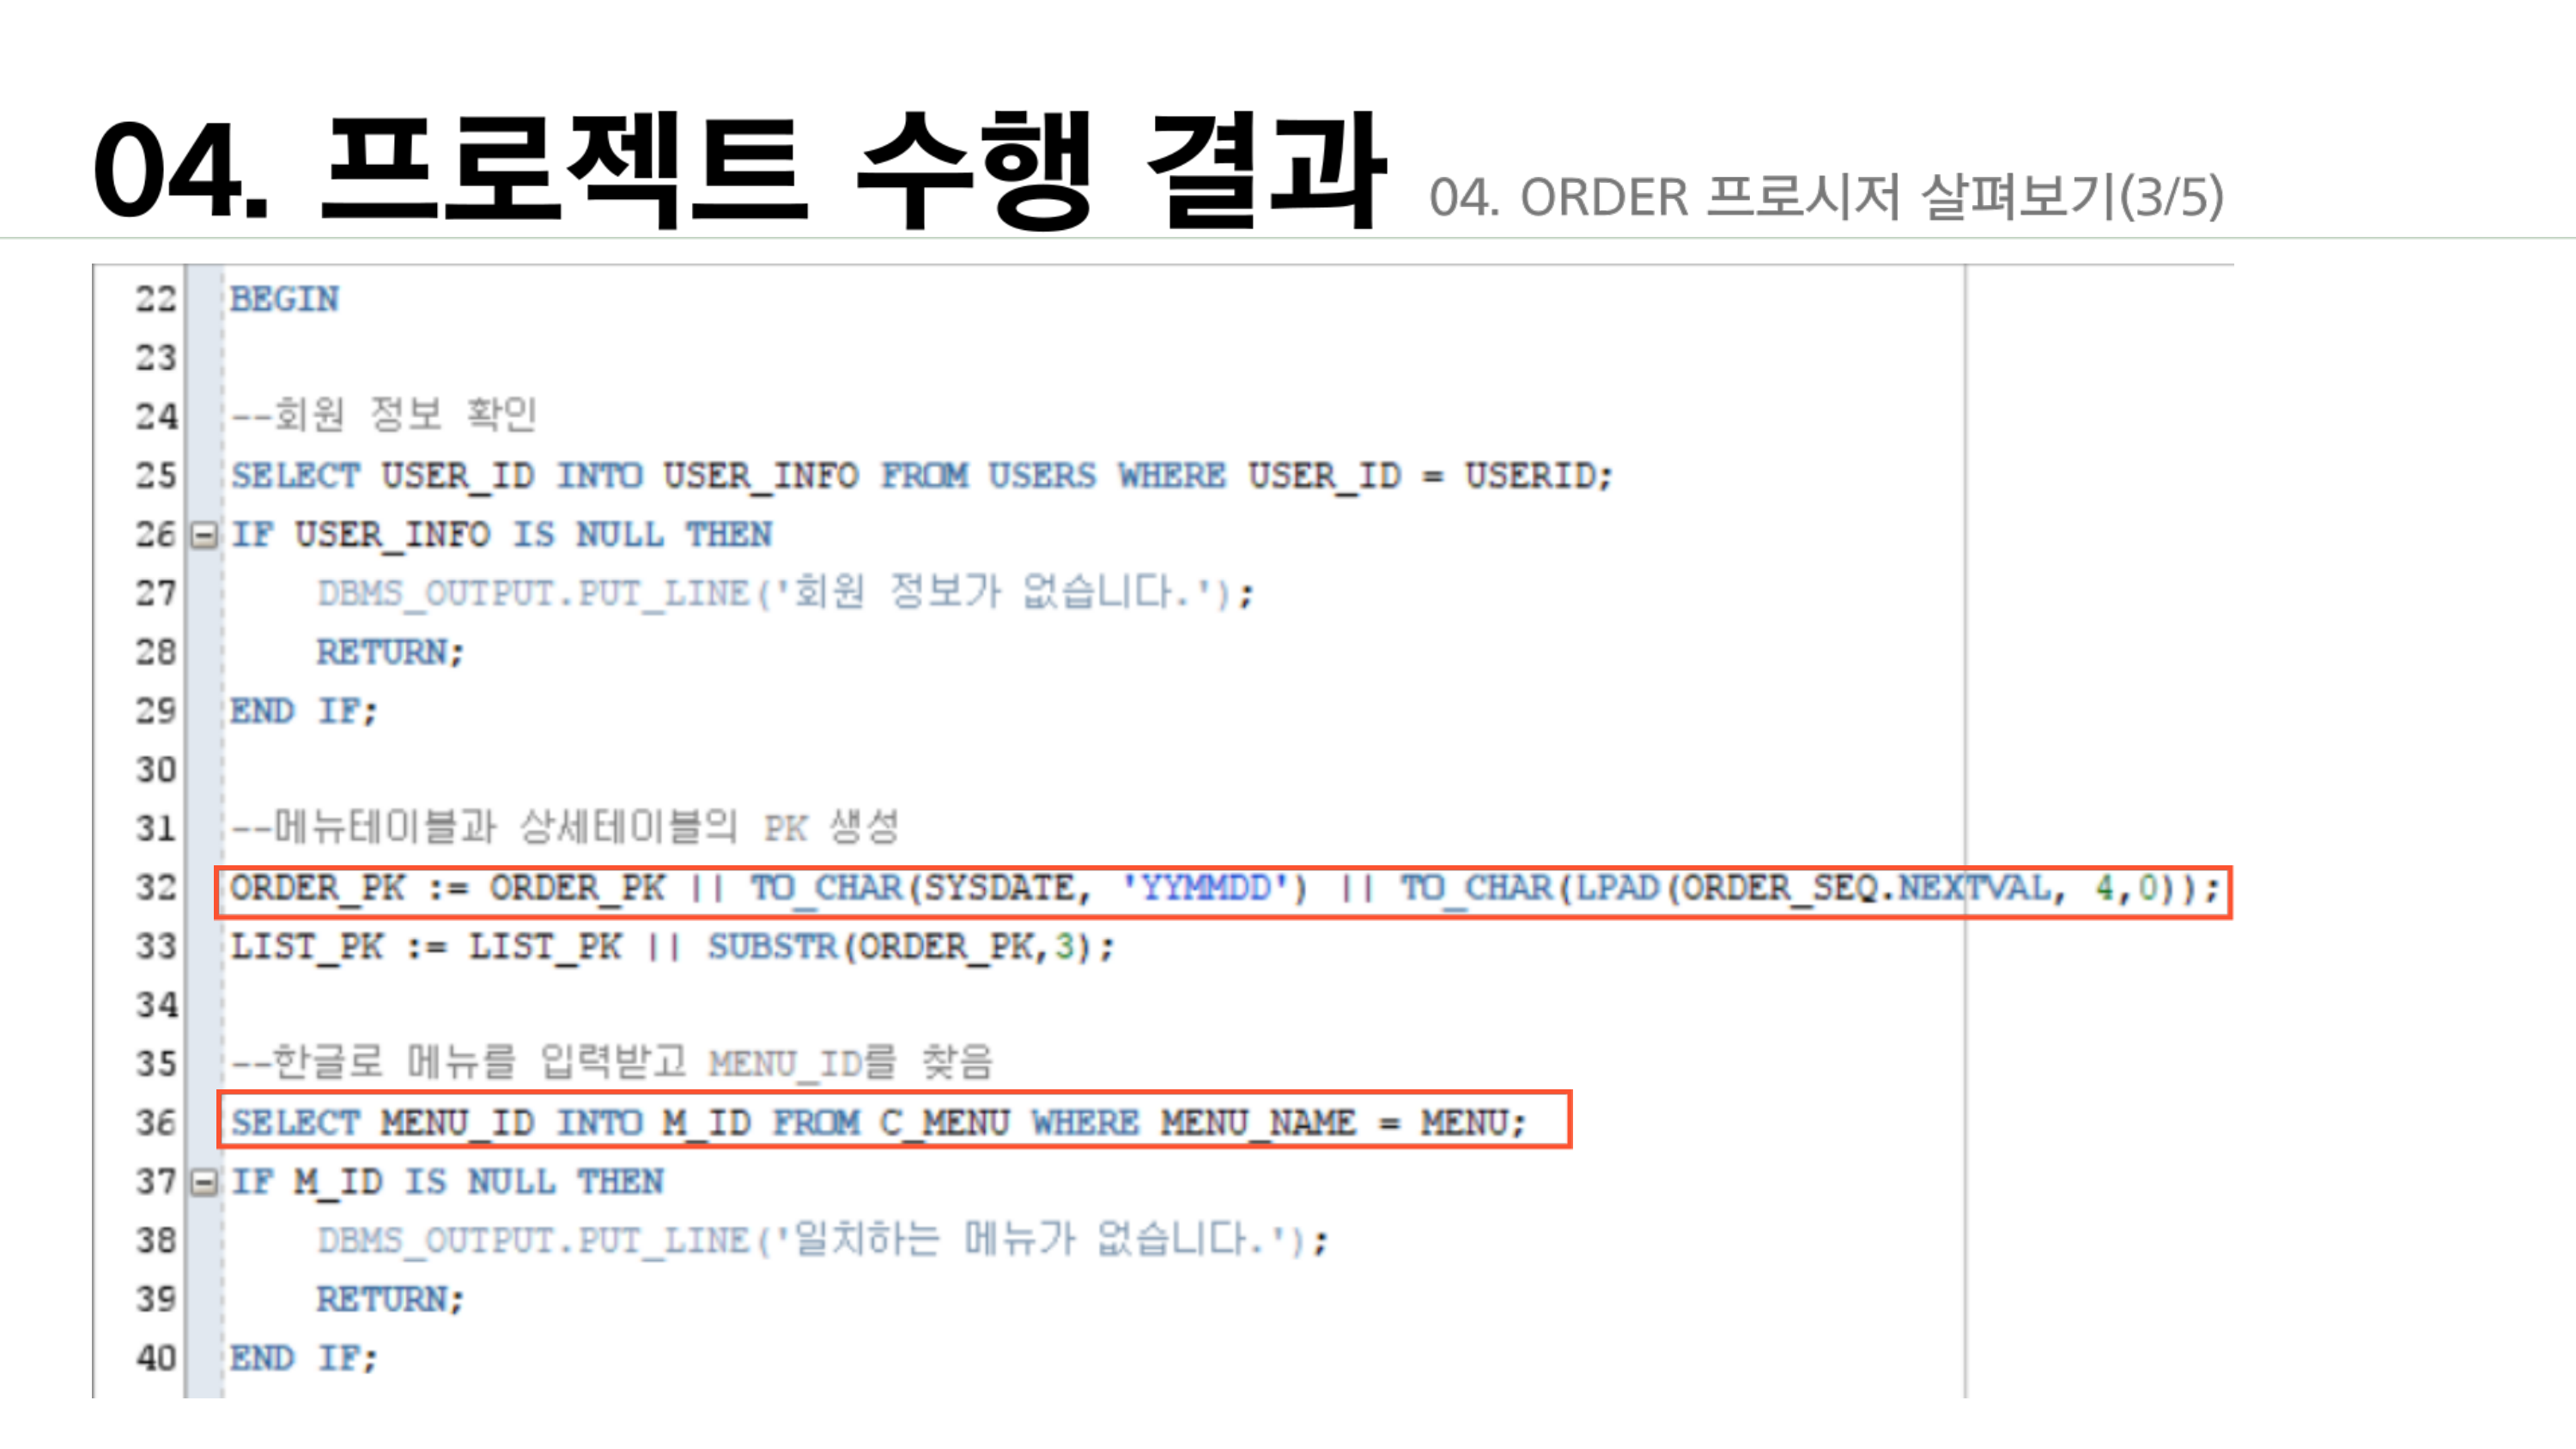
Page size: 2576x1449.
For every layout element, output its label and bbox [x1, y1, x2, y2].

text_box [216, 1089, 1574, 1151]
picture [71, 57, 2248, 294]
text_box [214, 864, 2234, 921]
text_box [91, 264, 2234, 1398]
text_box [2251, 237, 2576, 240]
text_box [0, 237, 1416, 240]
